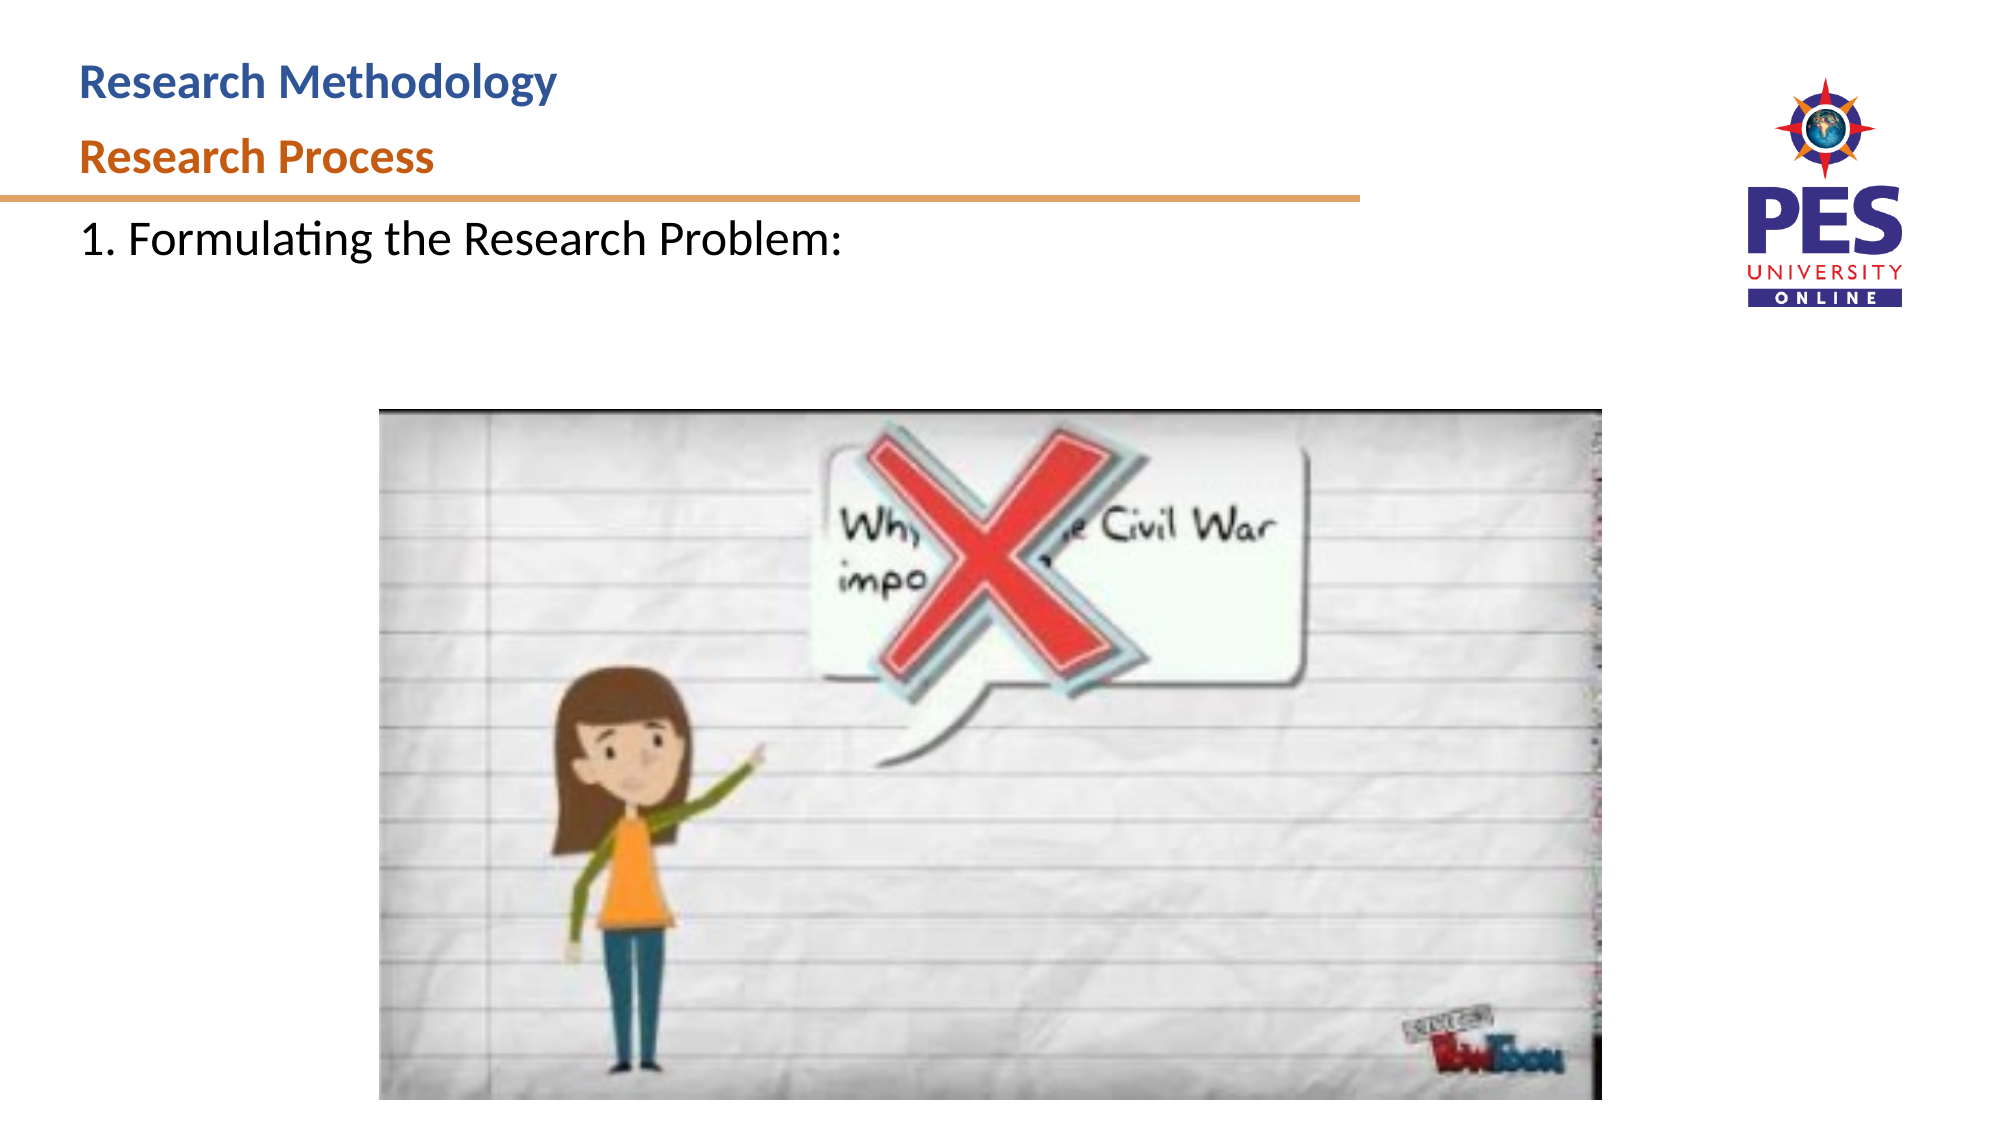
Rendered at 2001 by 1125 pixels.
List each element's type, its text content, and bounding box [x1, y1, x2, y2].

picture [1748, 76, 1902, 307]
text_box Research Process [64, 116, 1377, 191]
text_box Research Methodology [64, 41, 1295, 117]
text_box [378, 408, 1603, 1101]
text_box 1. Formulating the Research Problem: [64, 198, 1537, 514]
